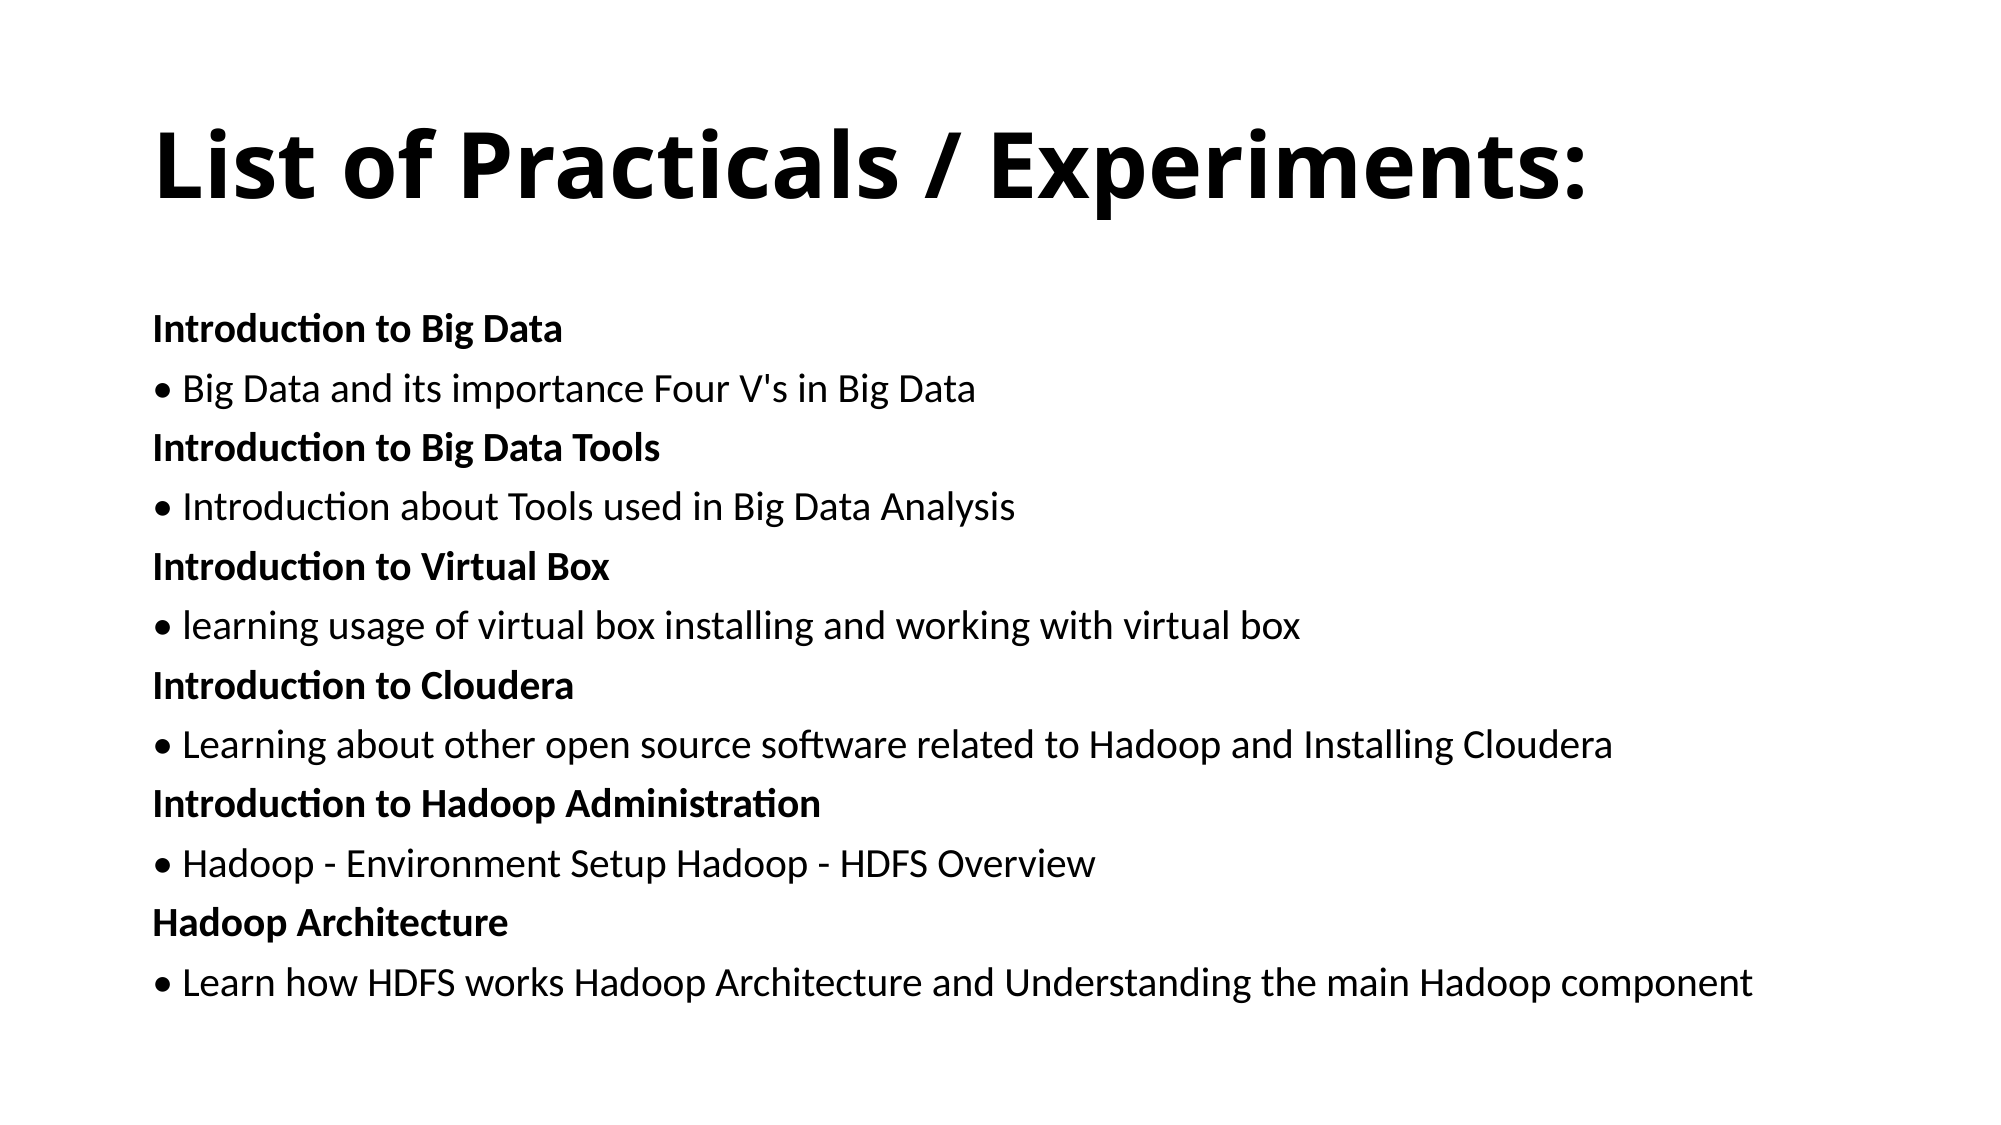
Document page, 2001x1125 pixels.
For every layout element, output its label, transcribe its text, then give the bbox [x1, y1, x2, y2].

title List of Practicals / Experiments: [137, 59, 1863, 278]
list Introduction to Big Data • Big Data and its importance Four V's in Big Data Introduction to Big Data Tools • Introduction about Tools used in Big Data Analysis Introduction to Virtual Box • learning usage of virtual box installing and working with virtual box Introduction to Cloudera • Learning about other open source software related to Hadoop and Installing Cloudera Introduction to Hadoop Administration • Hadoop - Environment Setup Hadoop - HDFS Overview Hadoop Architecture • Learn how HDFS works Hadoop Architecture and Understanding the main Hadoop component [137, 299, 1863, 1014]
